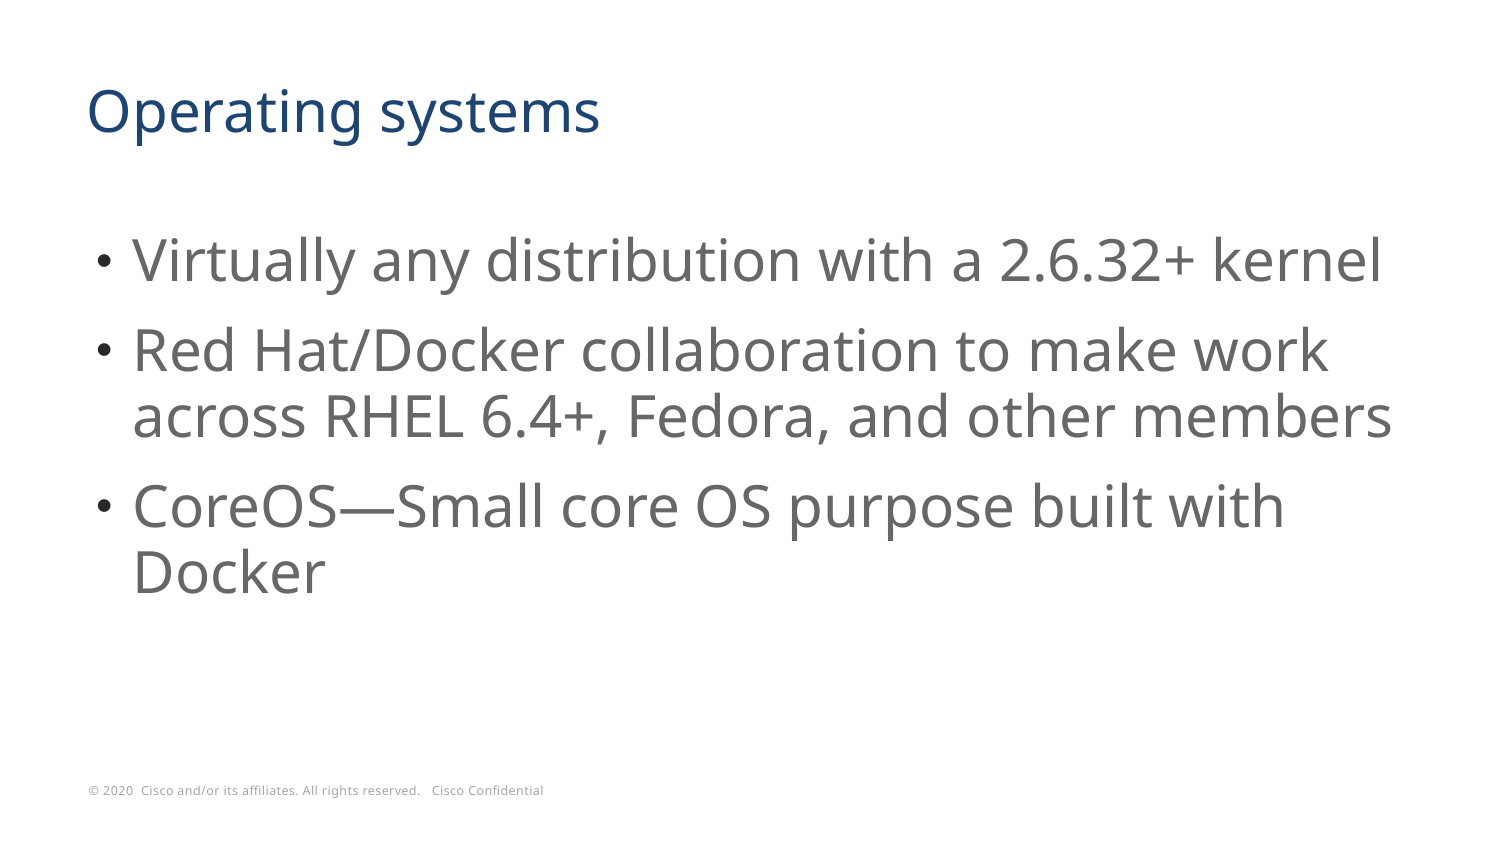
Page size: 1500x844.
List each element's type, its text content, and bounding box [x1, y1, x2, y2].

list Virtually any distribution with a 2.6.32+ kernel Red Hat/Docker collaboration to make work across RHEL 6.4+, Fedora, and other members CoreOS—Small core OS purpose built with Docker [71, 221, 1441, 741]
title Operating systems [71, 55, 1441, 176]
